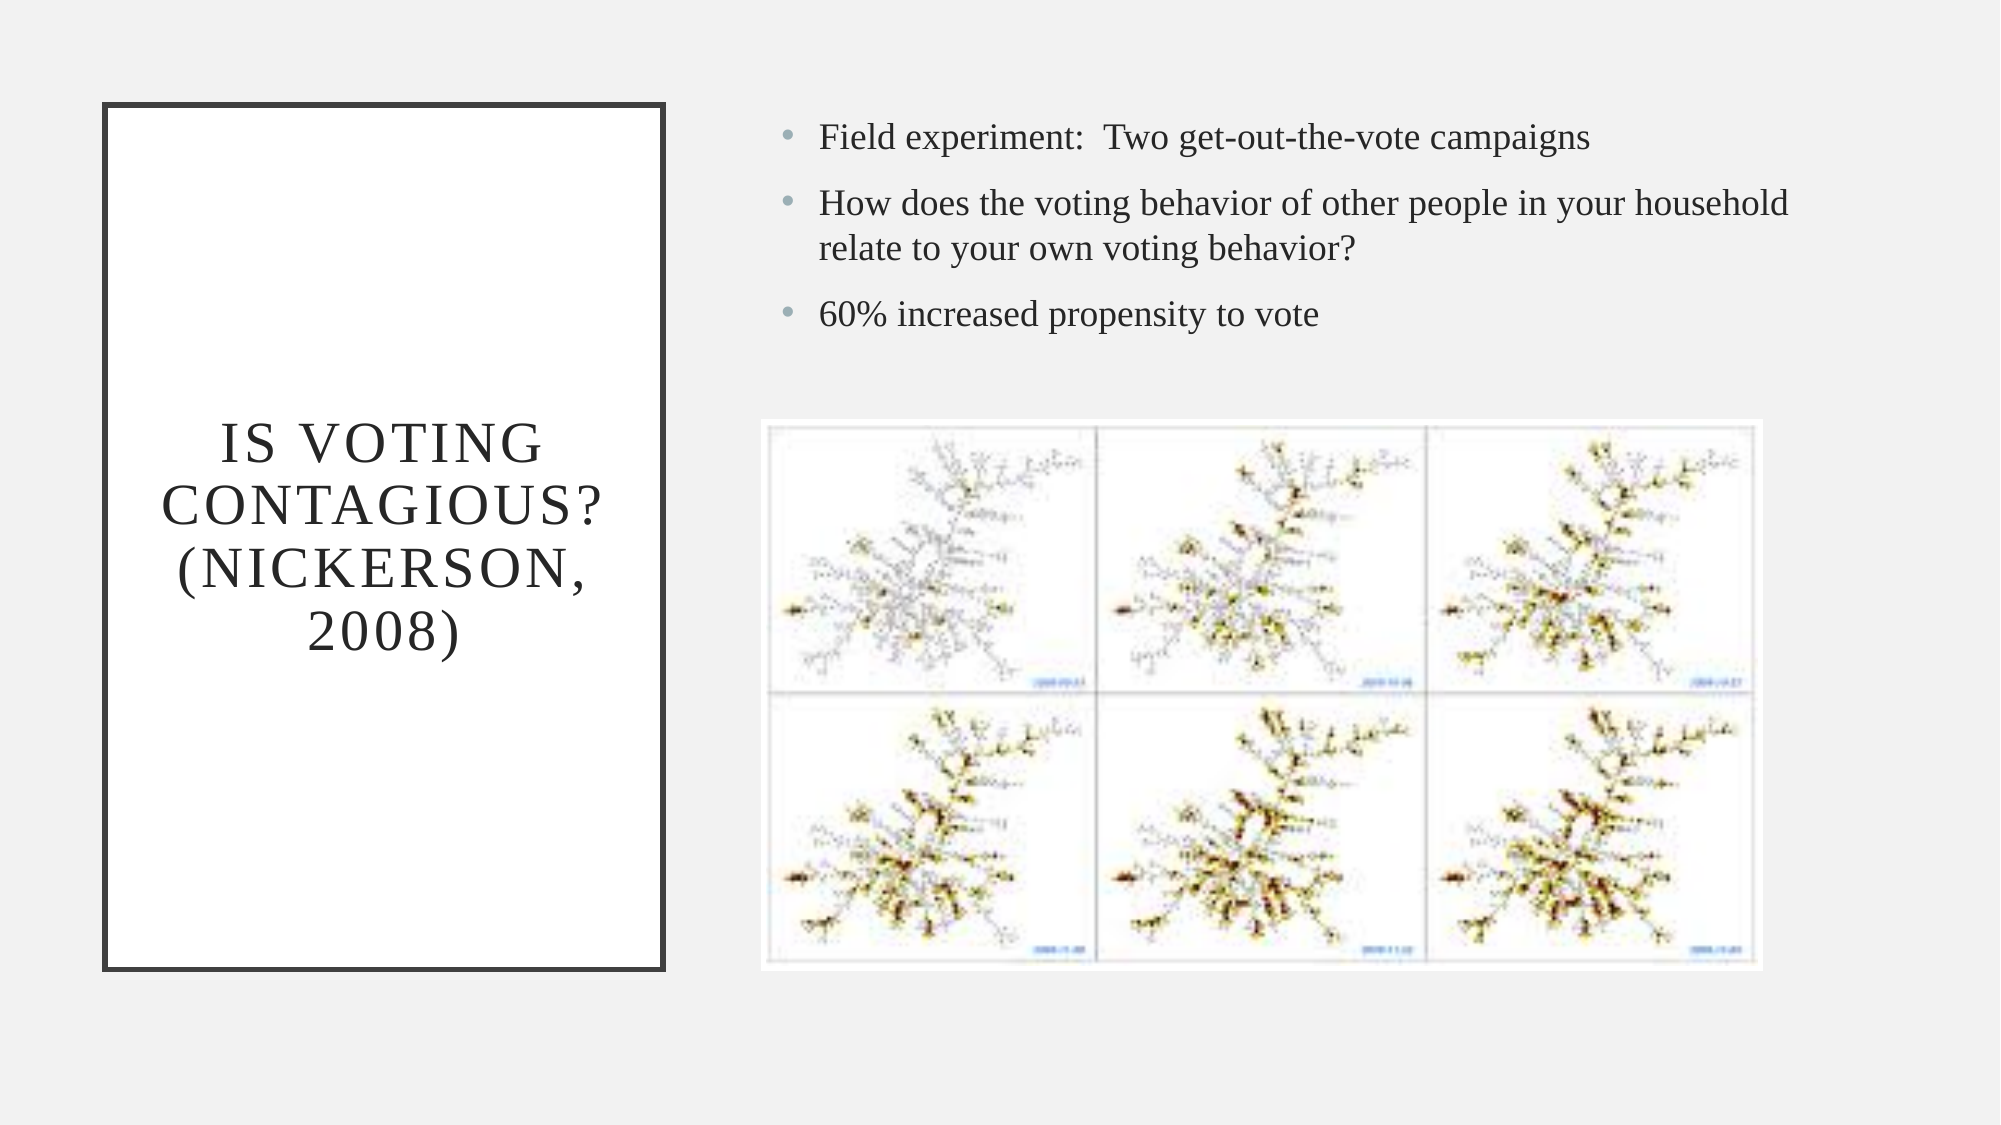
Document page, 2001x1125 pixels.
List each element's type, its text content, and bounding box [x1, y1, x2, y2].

list Field experiment: Two get-out-the-vote campaigns How does the voting behavior of other people in your household relate to your own voting behavior? 60% increased propensity to vote [766, 104, 1896, 372]
title Is Voting contagious? (Nickerson, 2008) [102, 102, 666, 972]
picture [766, 424, 1759, 967]
